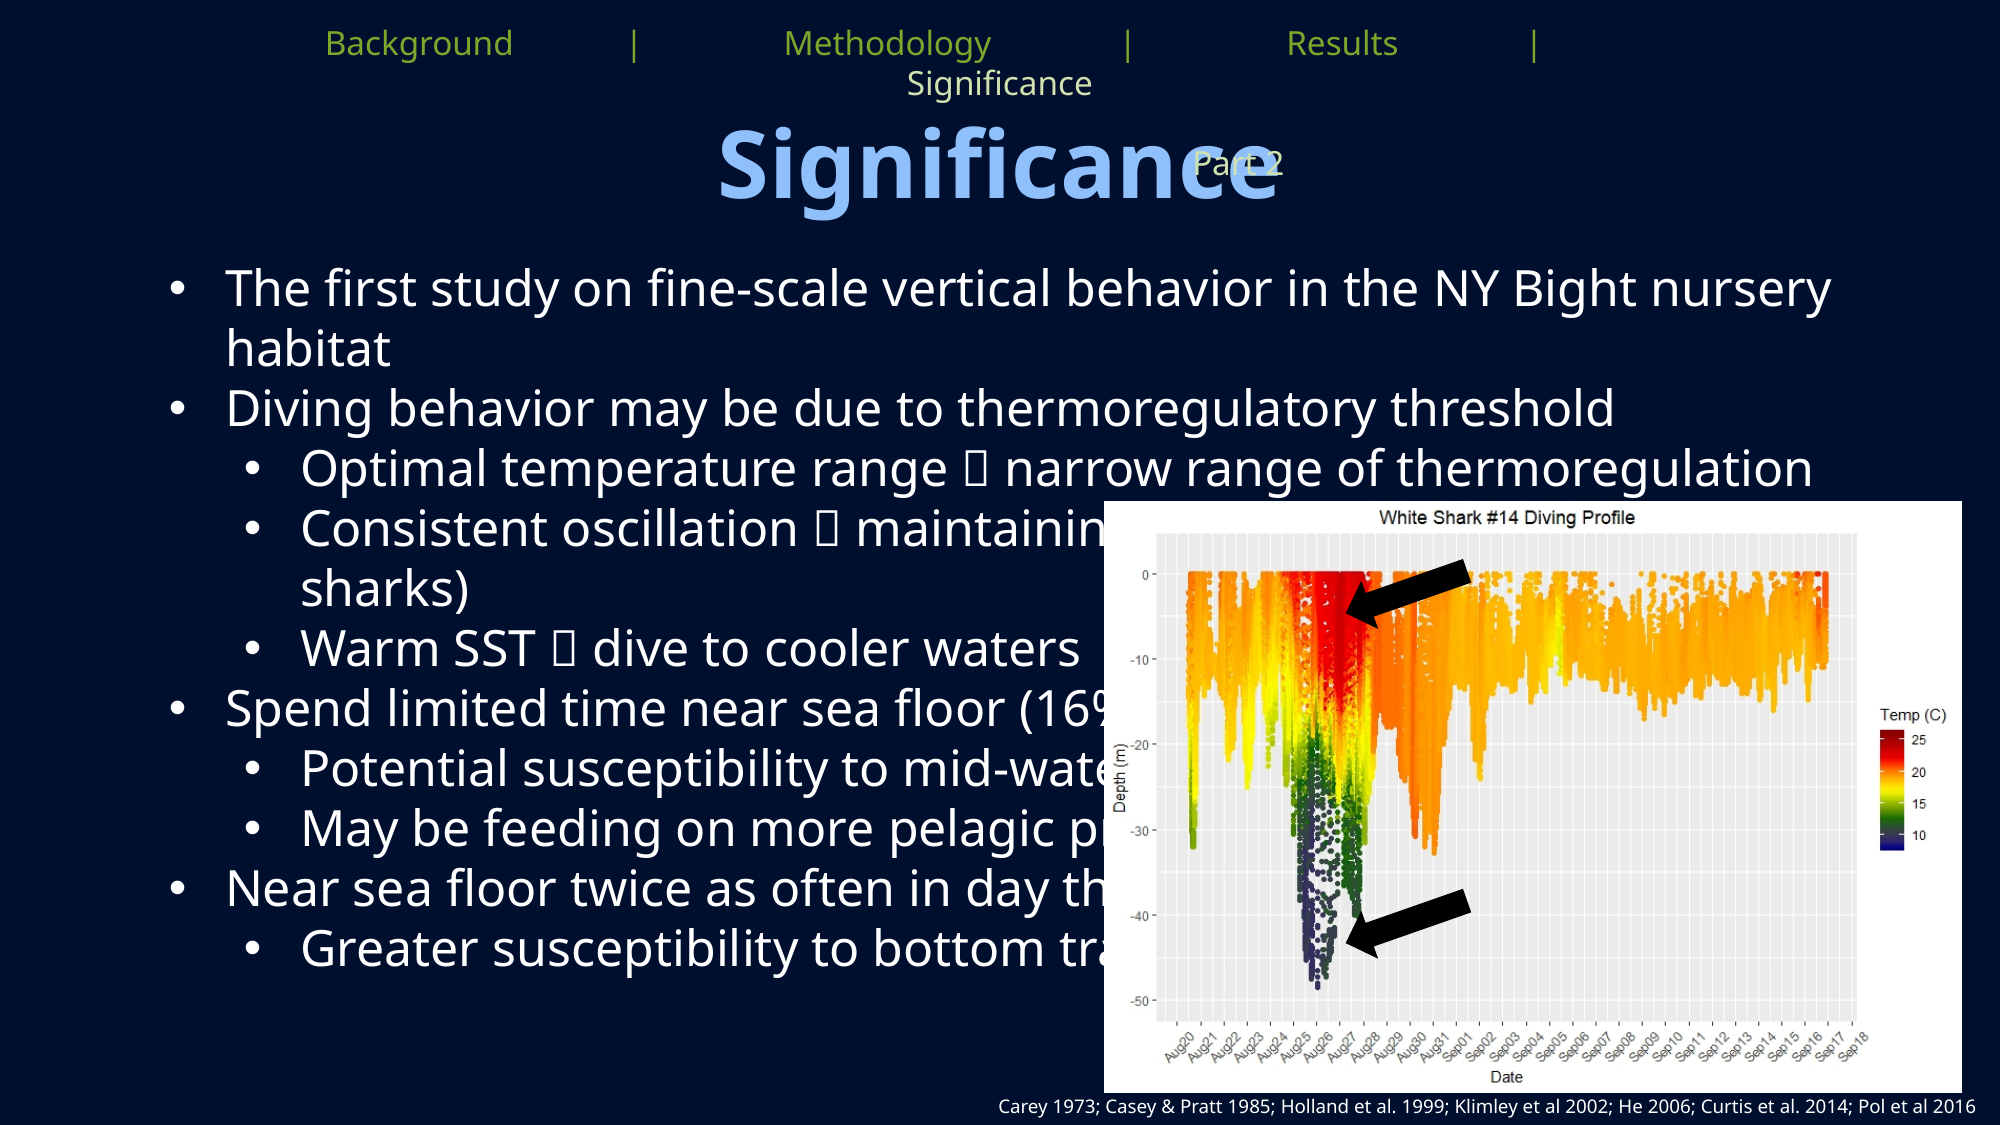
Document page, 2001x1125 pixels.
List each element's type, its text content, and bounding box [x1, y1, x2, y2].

title Significance [137, 59, 1863, 278]
text_box Background | Methodology | Results | Significance Part 2 [268, 14, 1732, 230]
text_box Carey 1973; Casey & Pratt 1985; Holland et al. 1999; Klimley et al 2002; He 2006; Curtis et al. 2014; Pol et al 2016 [499, 1087, 2000, 1125]
text_box The first study on fine-scale vertical behavior in the NY Bight nursery habitat Diving behavior may be due to thermoregulatory threshold Optimal temperature range  narrow range of thermoregulation Consistent oscillation  maintaining body temperature (tiger sharks) Warm SST  dive to cooler waters Spend limited time near sea floor (16%) Potential susceptibility to mid-water trawls v.s. bottom trawls May be feeding on more pelagic prey than previously estimated Near sea floor twice as often in day than night Greater susceptibility to bottom trawl during day [153, 249, 1911, 1105]
picture [1104, 501, 1962, 1093]
